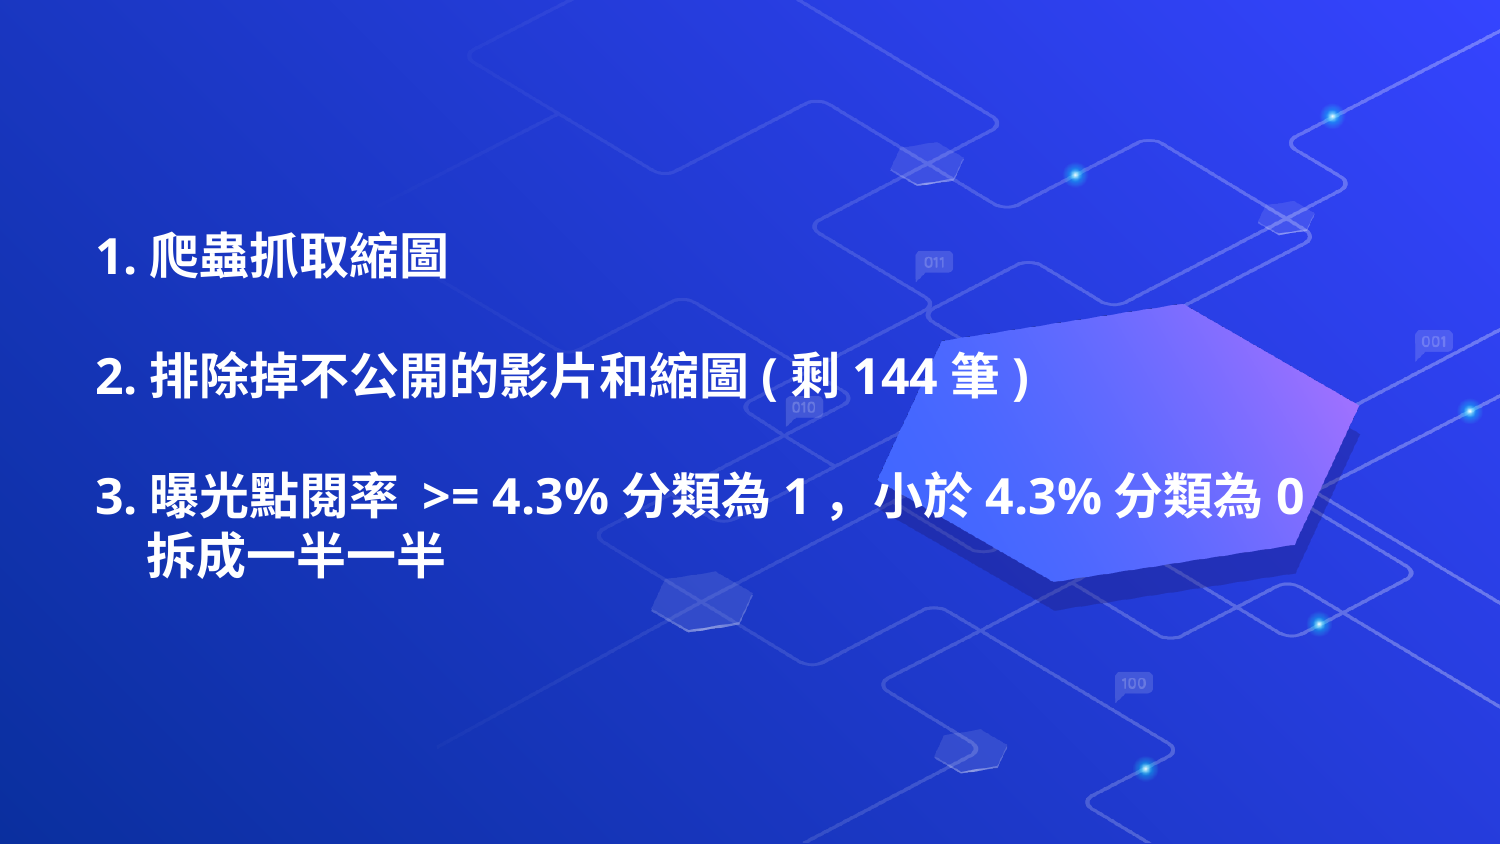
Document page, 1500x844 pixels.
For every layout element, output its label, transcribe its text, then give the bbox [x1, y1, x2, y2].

title 1.爬蟲抓取縮圖 2.排除掉不公開的影片和縮圖(剩144筆) 3.曝光點閱率 >= 4.3%分類為1，小於4.3%分類為0 拆成一半一半 [95, 514, 1405, 705]
picture [0, 0, 1500, 844]
